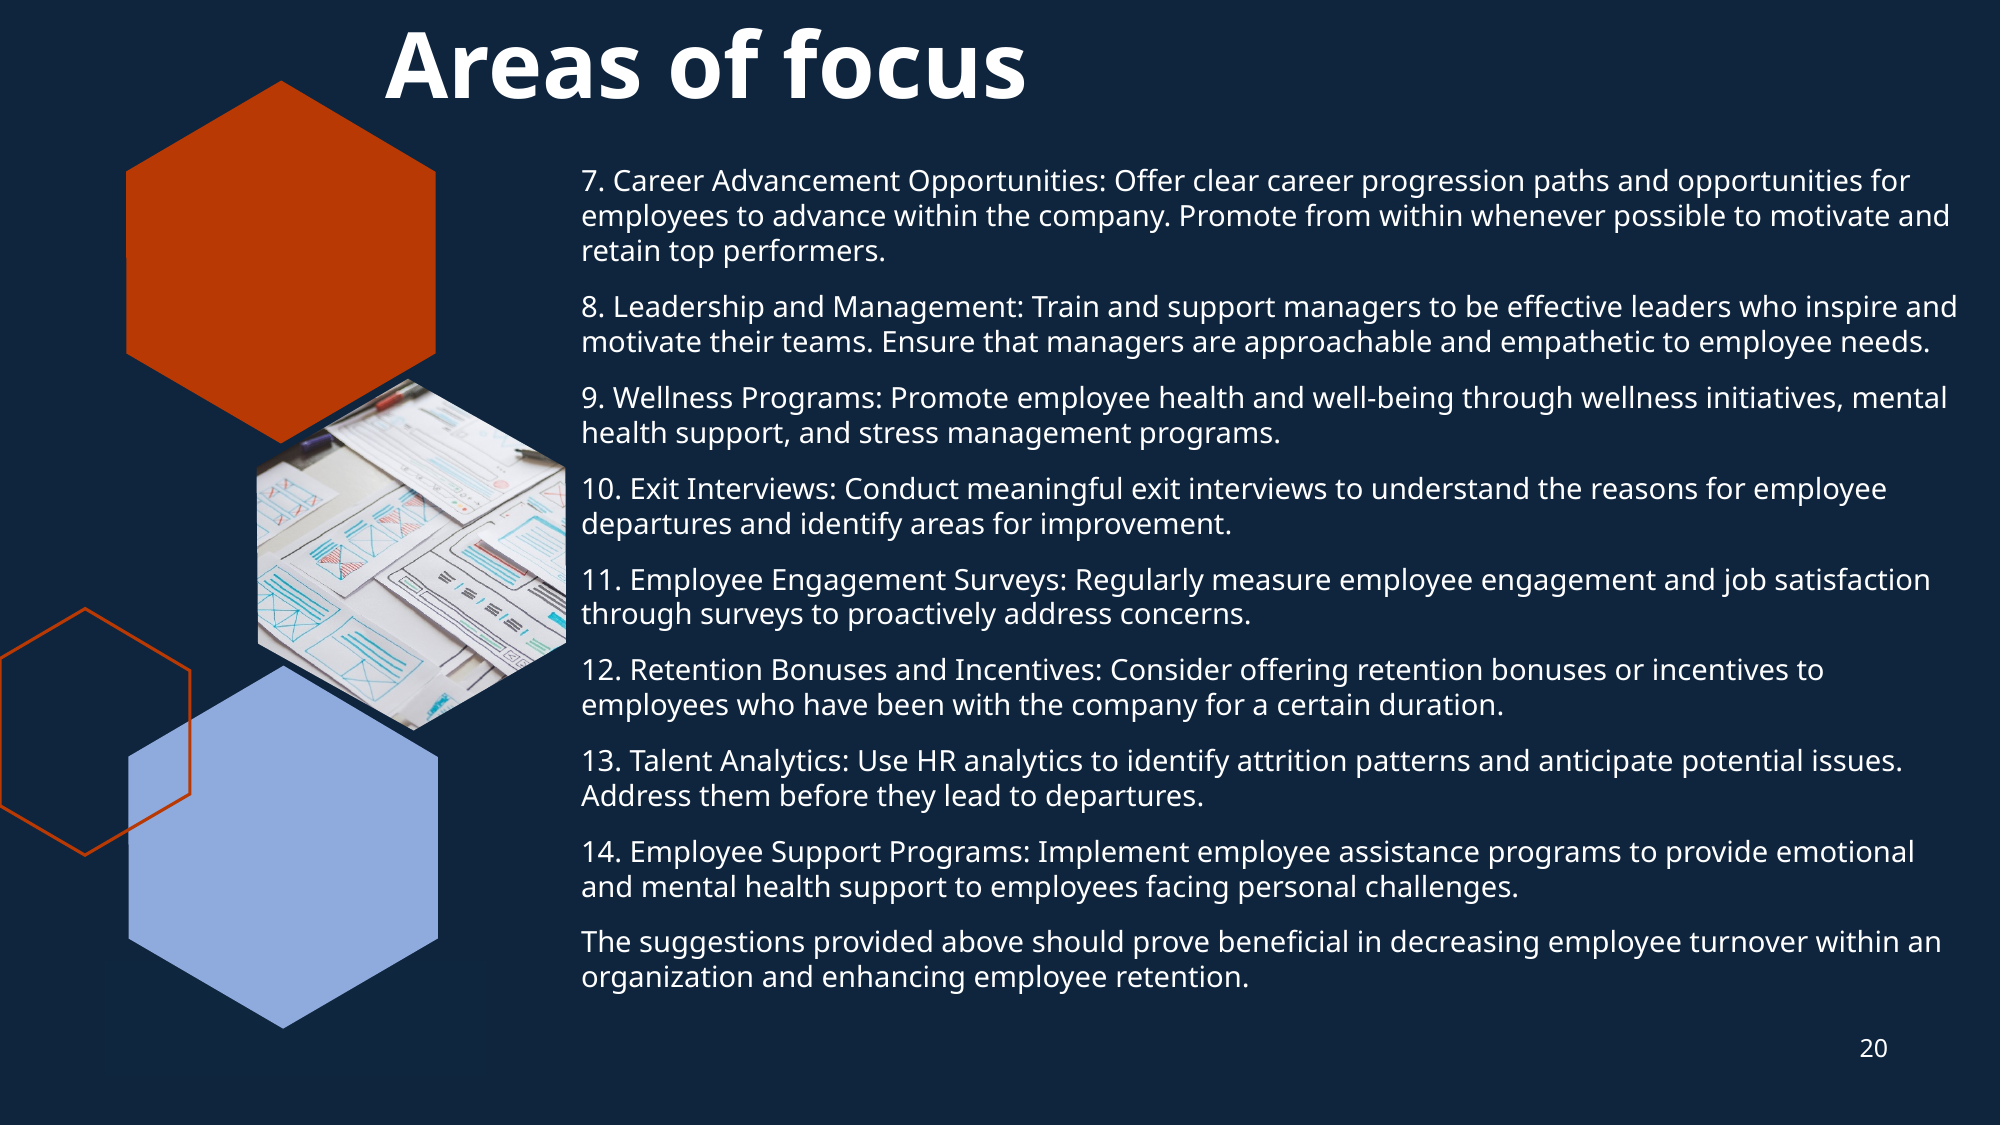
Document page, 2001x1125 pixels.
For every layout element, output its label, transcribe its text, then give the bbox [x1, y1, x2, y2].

title Areas of focus [370, 18, 1453, 126]
text_box 20 [1836, 1019, 1912, 1080]
picture [256, 378, 566, 731]
list 7. Career Advancement Opportunities: Offer clear career progression paths and opportunities for employees to advance within the company. Promote from within whenever possible to motivate and retain top performers. 8. Leadership and Management: Train and support managers to be effective leaders who inspire and motivate their teams. Ensure that managers are approachable and empathetic to employee needs. 9. Wellness Programs: Promote employee health and well-being through wellness initiatives, mental health support, and stress management programs. 10. Exit Interviews: Conduct meaningful exit interviews to understand the reasons for employee departures and identify areas for improvement. 11. Employee Engagement Surveys: Regularly measure employee engagement and job satisfaction through surveys to proactively address concerns. 12. Retention Bonuses and Incentives: Consider offering retention bonuses or incentives to employees who have been with the company for a certain duration. 13. Talent Analytics: Use HR analytics to identify attrition patterns and anticipate potential issues. Address them before they lead to departures. 14. Employee Support Programs: Implement employee assistance programs to provide emotional and mental health support to employees facing personal challenges. The suggestions provided above should prove beneficial in decreasing employee turnover within an organization and enhancing employee retention. [566, 136, 1978, 1050]
